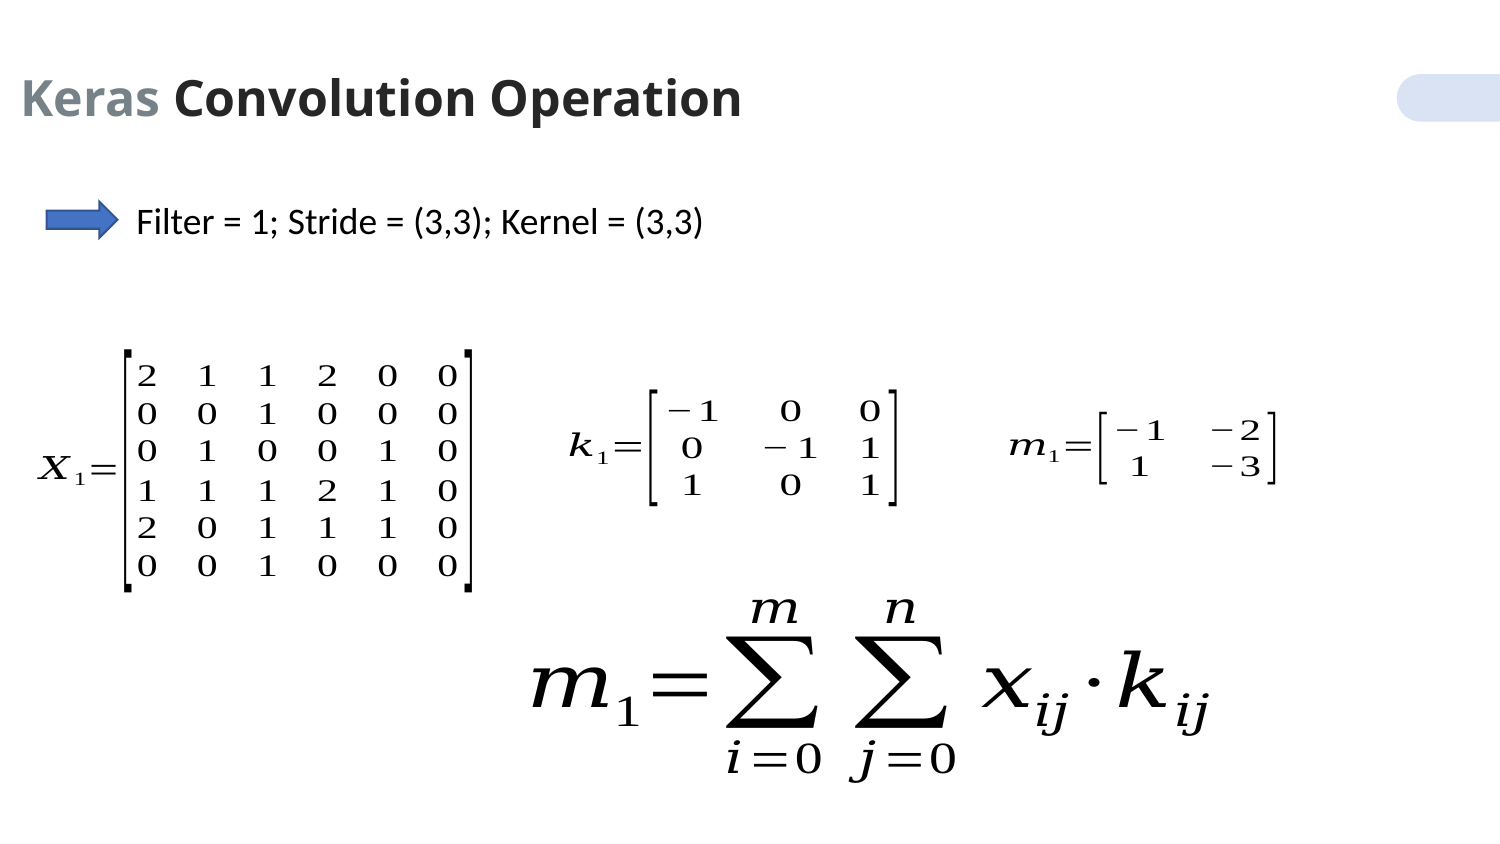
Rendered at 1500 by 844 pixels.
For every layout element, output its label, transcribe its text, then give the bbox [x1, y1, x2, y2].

text_box Keras Convolution Operation [20, 51, 762, 151]
text_box Filter = 1; Stride = (3,3); Kernel = (3,3) [121, 189, 720, 250]
text_box [45, 199, 119, 241]
